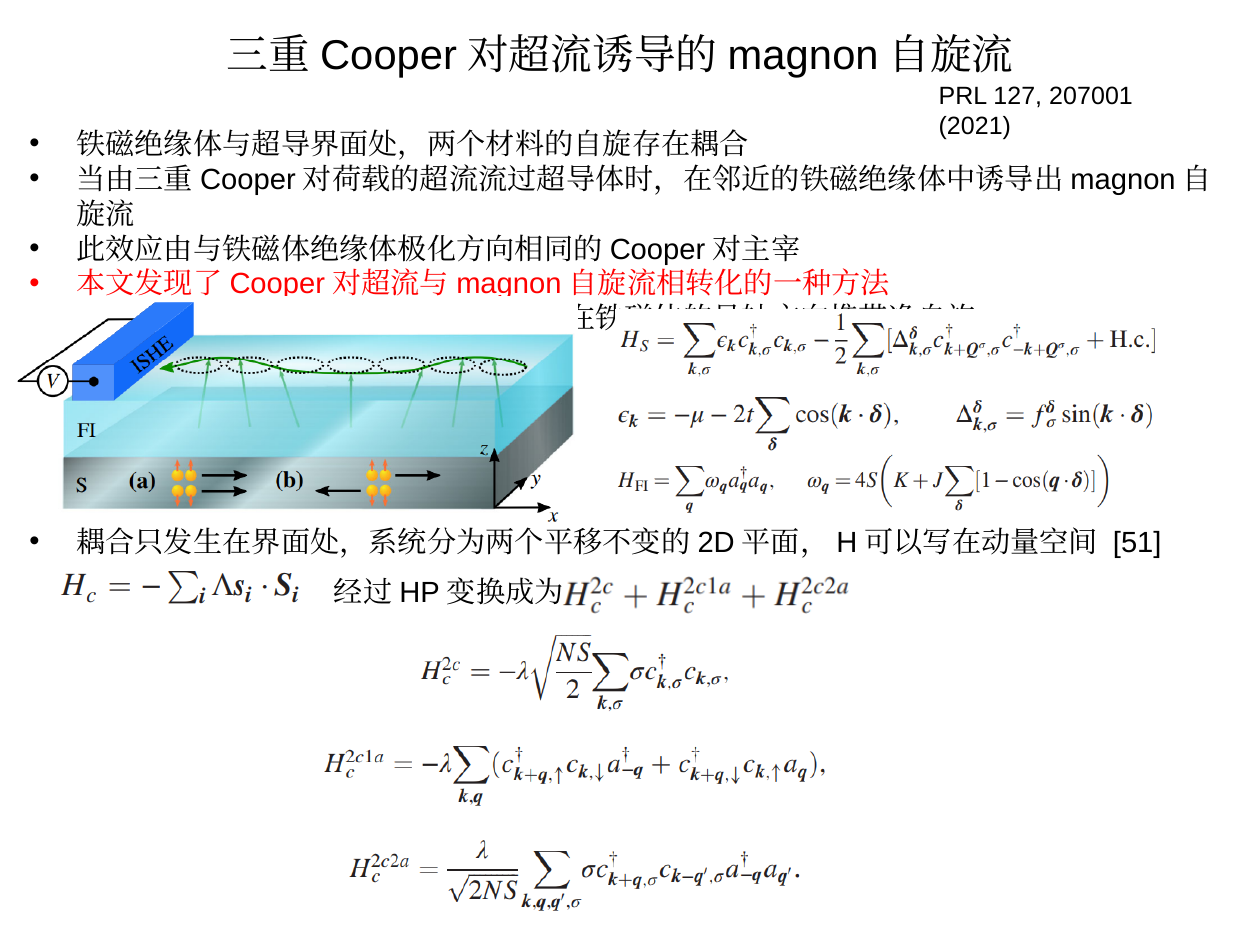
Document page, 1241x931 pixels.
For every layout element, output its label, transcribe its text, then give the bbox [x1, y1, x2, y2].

text_box PRL 127, 207001 (2021) [923, 72, 1221, 148]
text_box 铁磁绝缘体与超导界面处，两个材料的自旋存在耦合 当由三重Cooper对荷载的超流流过超导体时，在邻近的铁磁绝缘体中诱导出magnon自旋流 此效应由与铁磁体绝缘体极化方向相同的Cooper对主宰 本文发现了Cooper对超流与magnon自旋流相转化的一种方法 两个流耦合的条件：只要求Cooper对在铁磁体的易轴方向携带净自旋 [14, 117, 1235, 343]
picture [614, 396, 1154, 517]
picture [318, 630, 830, 915]
text_box 耦合只发生在界面处，系统分为两个平移不变的2D平面，H可以写在动量空间 [51] [14, 515, 1235, 566]
picture [14, 296, 578, 528]
picture [614, 309, 1159, 380]
picture [557, 572, 854, 617]
text_box 三重Cooper对超流诱导的magnon自旋流 [211, 20, 1029, 85]
picture [55, 565, 305, 609]
text_box 经过HP变换成为 [319, 566, 580, 616]
